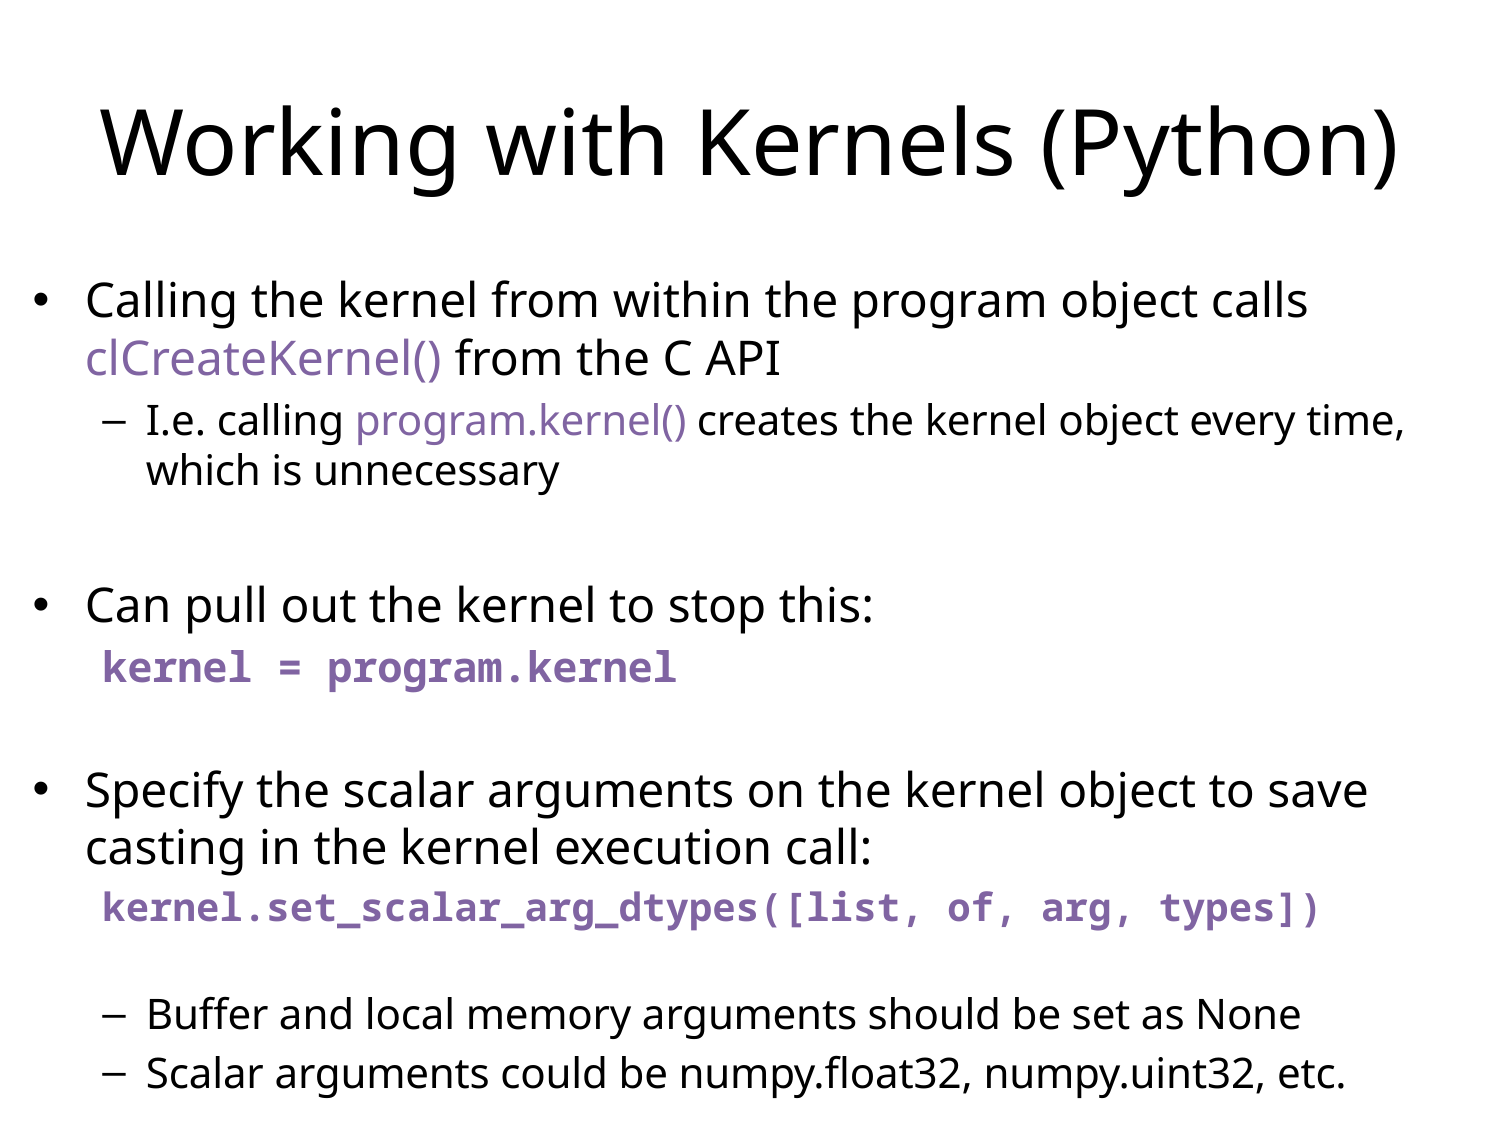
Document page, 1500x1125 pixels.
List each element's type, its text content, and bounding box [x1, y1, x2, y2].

title Working with Kernels (Python) [75, 45, 1425, 233]
list Calling the kernel from within the program object calls clCreateKernel() from the C API I.e. calling program.kernel() creates the kernel object every time, which is unnecessary Can pull out the kernel to stop this: kernel = program.kernel Specify the scalar arguments on the kernel object to save casting in the kernel execution call: kernel.set_scalar_arg_dtypes([list, of, arg, types]) Buffer and local memory arguments should be set as None Scalar arguments could be numpy.float32, numpy.uint32, etc. [17, 262, 1483, 1106]
